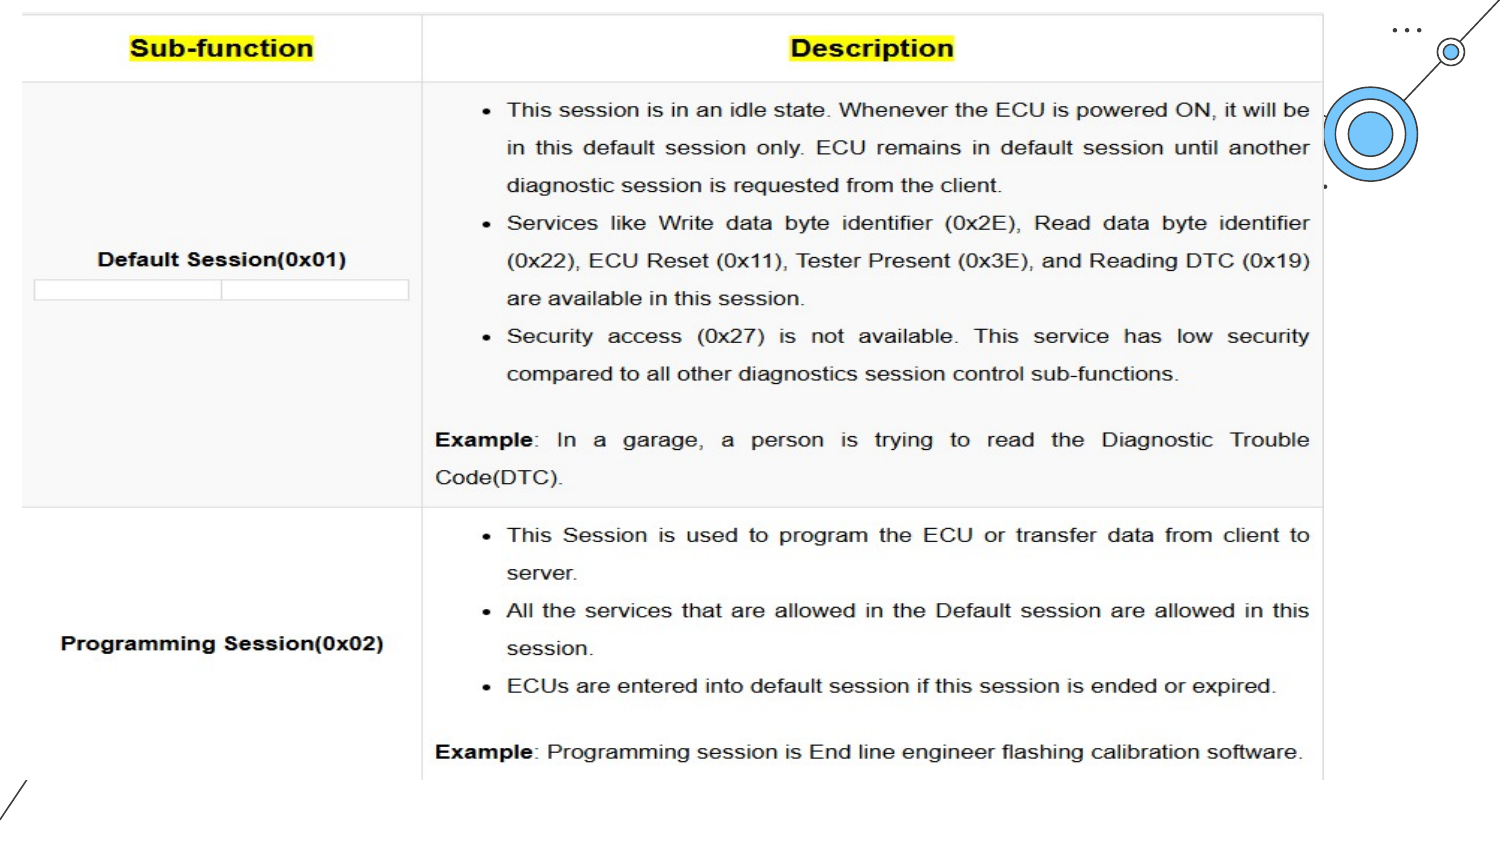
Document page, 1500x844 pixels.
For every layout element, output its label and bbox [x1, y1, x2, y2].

picture [21, 12, 1324, 780]
